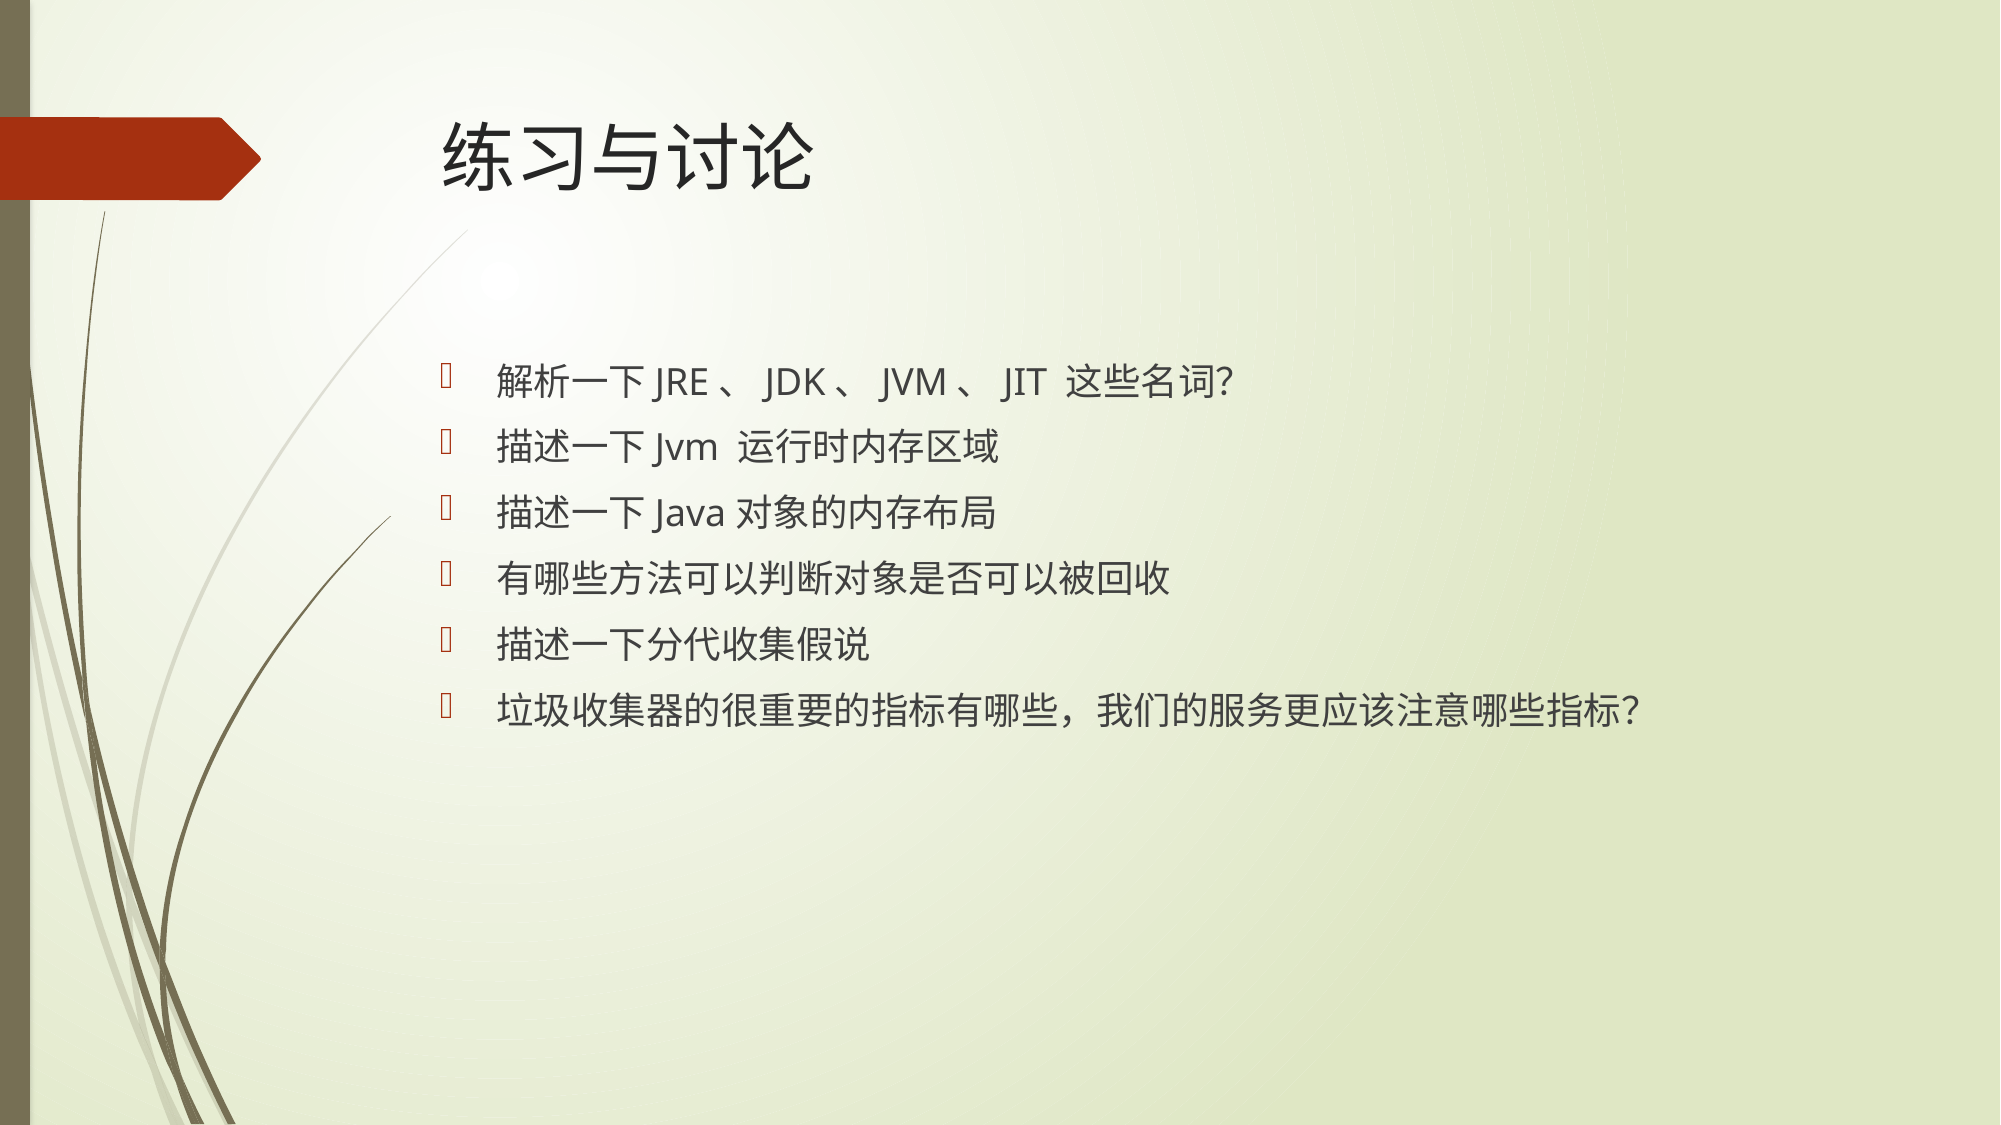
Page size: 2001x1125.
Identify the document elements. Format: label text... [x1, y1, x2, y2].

list 解析一下JRE、JDK、JVM、JIT 这些名词？ 描述一下Jvm 运行时内存区域 描述一下Java对象的内存布局 有哪些方法可以判断对象是否可以被回收 描述一下分代收集假说 垃圾收集器的很重要的指标有哪些，我们的服务更应该注意哪些指标？ [424, 350, 1888, 970]
title 练习与讨论 [425, 102, 1888, 313]
